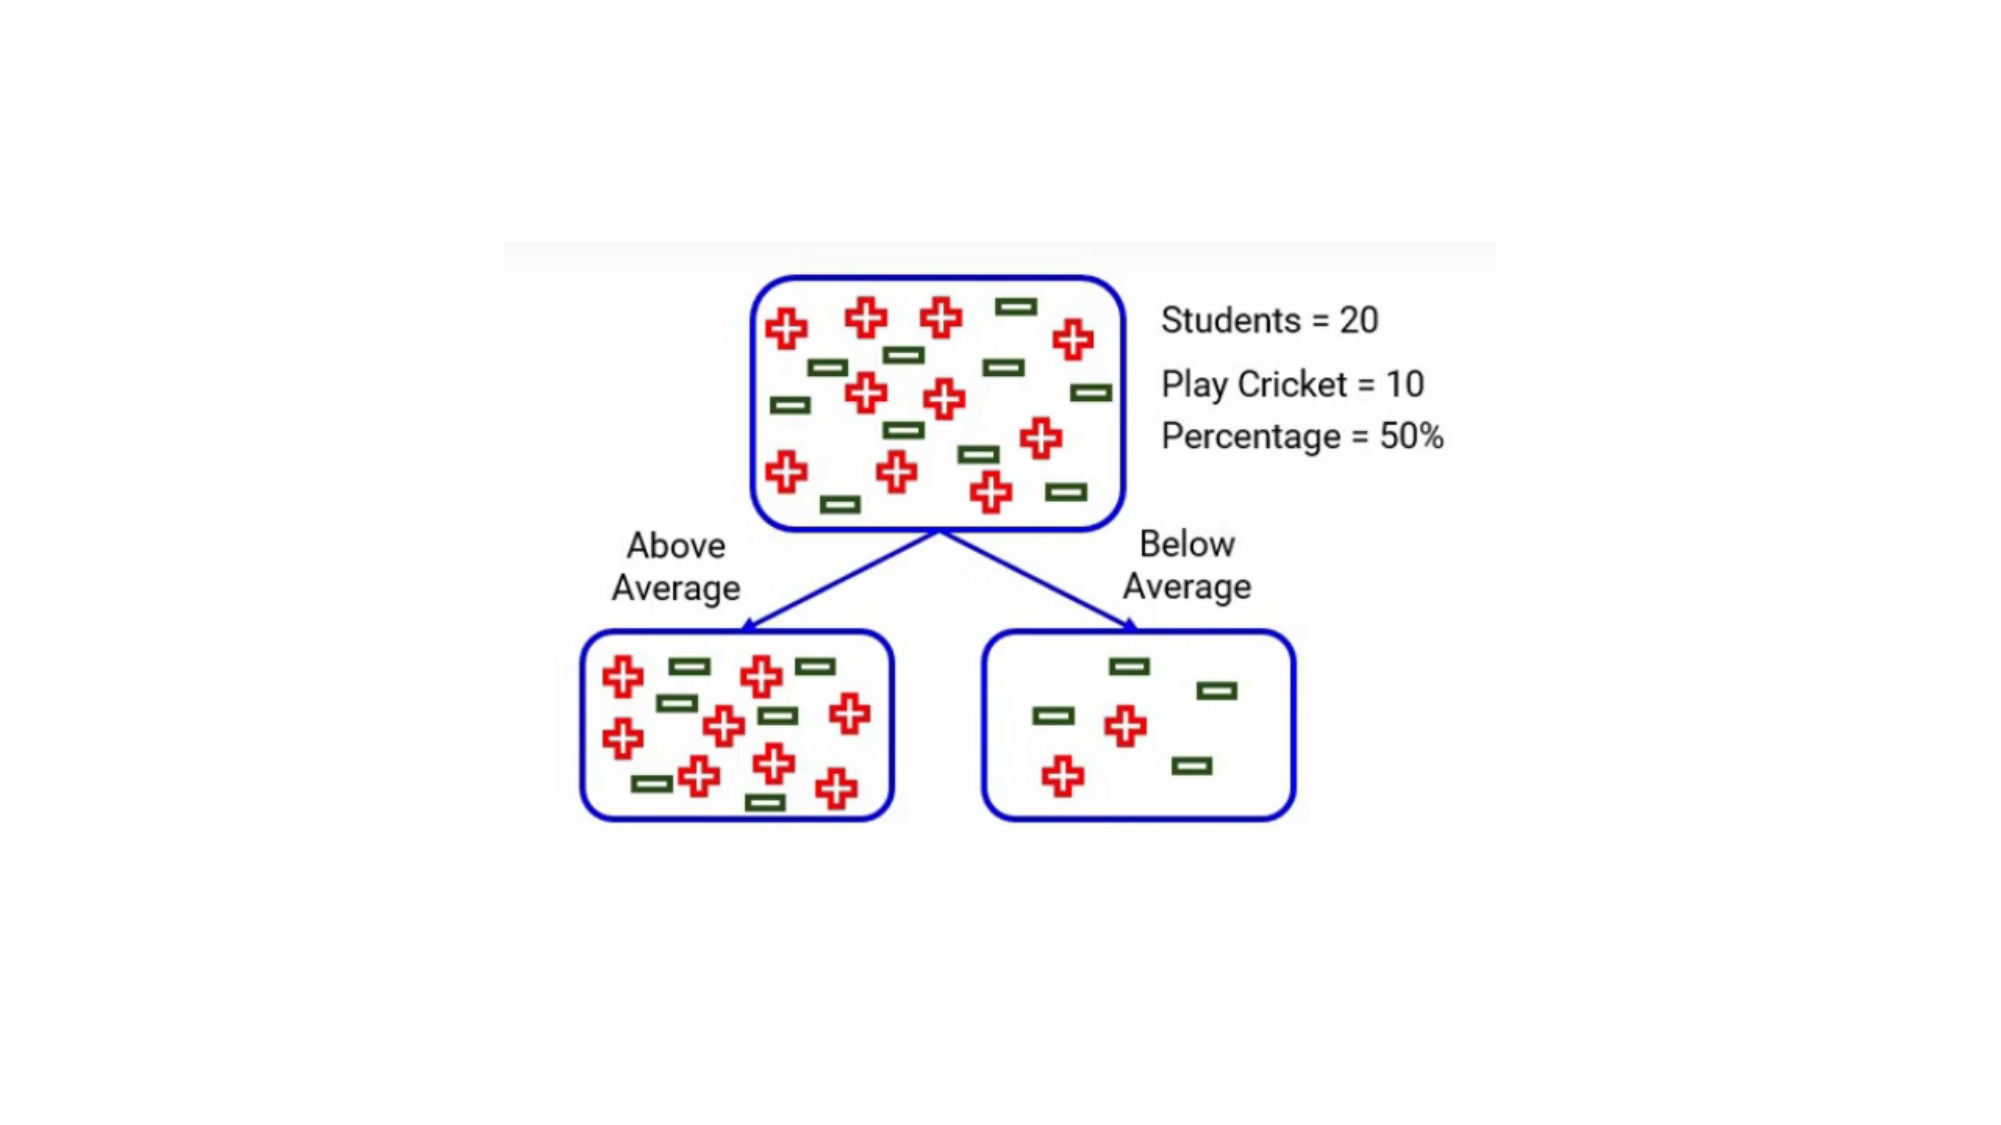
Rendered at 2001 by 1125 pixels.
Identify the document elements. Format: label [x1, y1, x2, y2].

picture [502, 242, 1498, 883]
